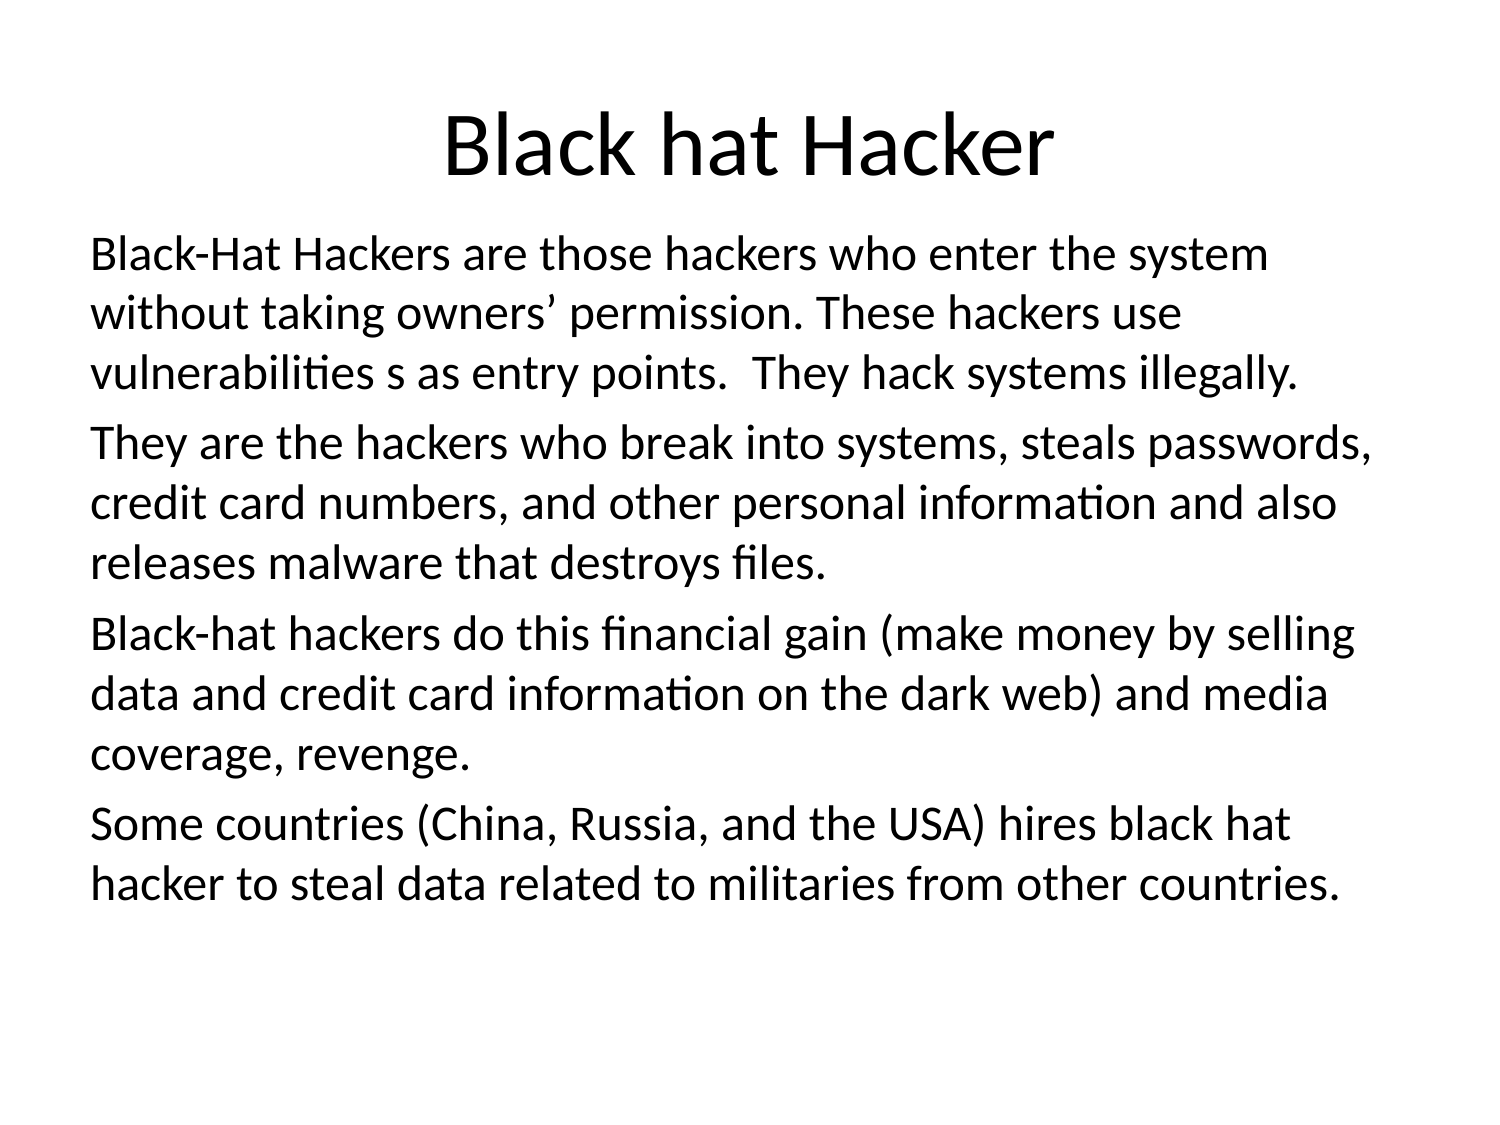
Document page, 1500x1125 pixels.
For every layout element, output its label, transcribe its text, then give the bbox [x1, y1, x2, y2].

title Black hat Hacker [75, 45, 1425, 212]
list Black-Hat Hackers are those hackers who enter the system without taking owners’ permission. These hackers use vulnerabilities s as entry points. They hack systems illegally. They are the hackers who break into systems, steals passwords, credit card numbers, and other personal information and also releases malware that destroys files. Black-hat hackers do this financial gain (make money by selling data and credit card information on the dark web) and media coverage, revenge. Some countries (China, Russia, and the USA) hires black hat hacker to steal data related to militaries from other countries. [75, 212, 1425, 1005]
